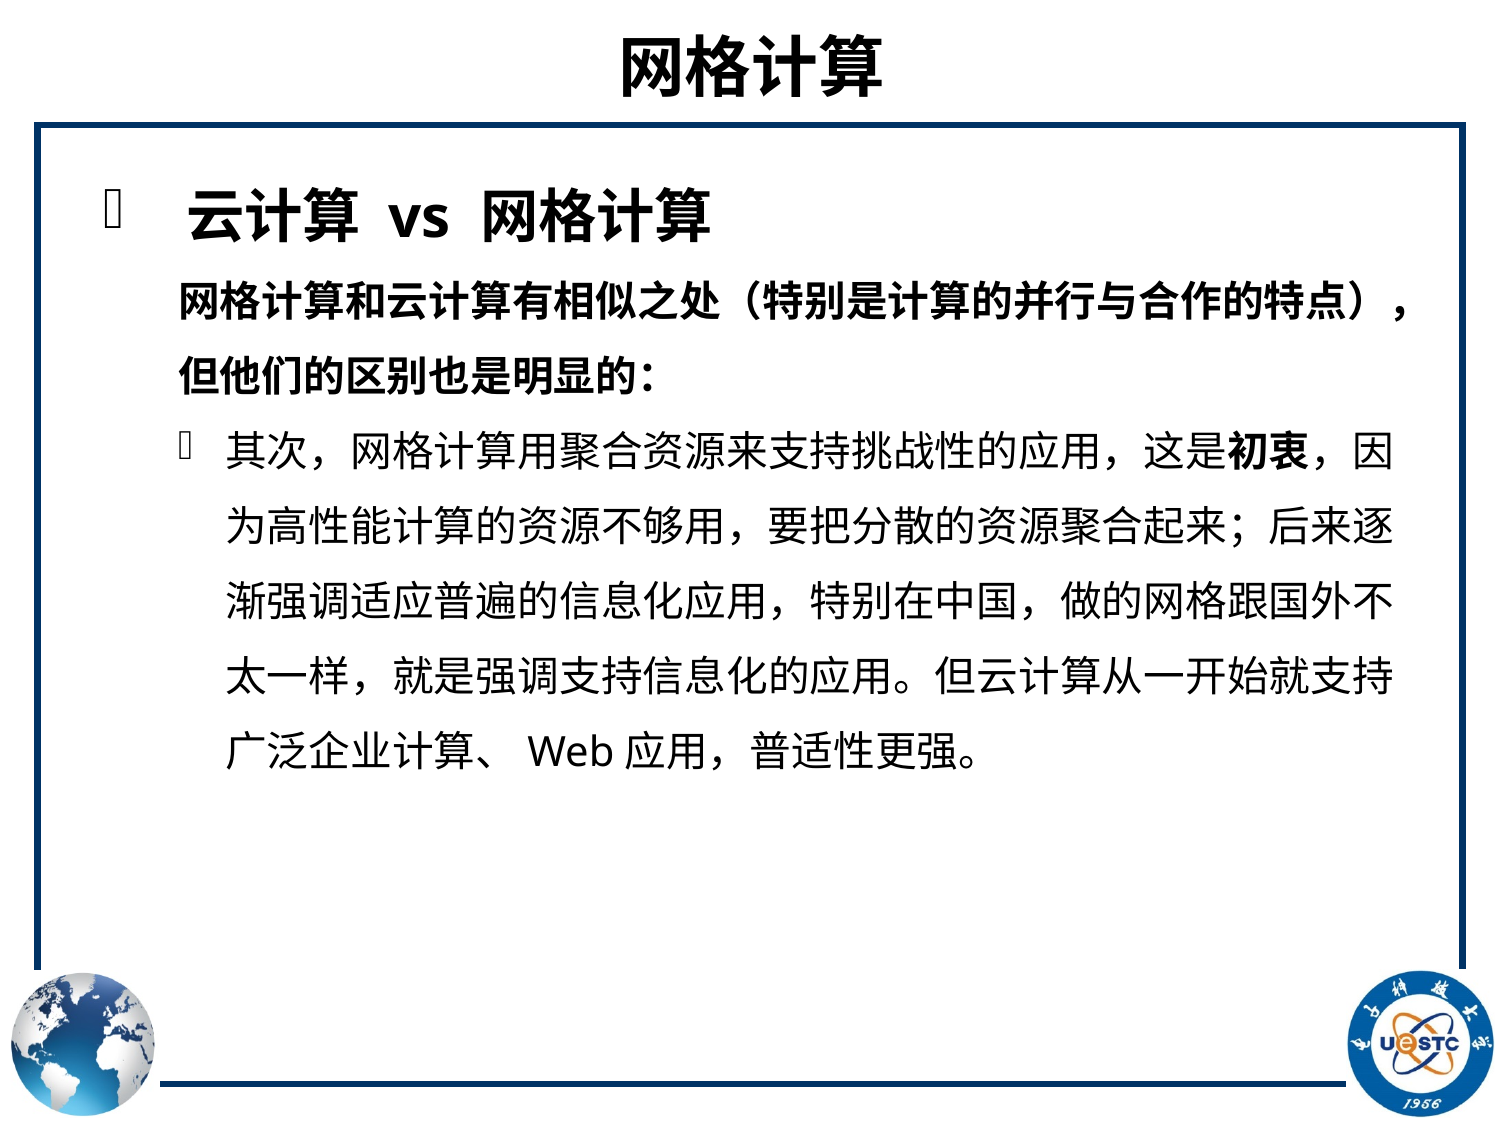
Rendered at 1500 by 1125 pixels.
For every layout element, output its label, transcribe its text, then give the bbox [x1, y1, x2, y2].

text_box 云计算 vs 网格计算 网格计算和云计算有相似之处（特别是计算的并行与合作的特点），但他们的区别也是明显的： 其次，网格计算用聚合资源来支持挑战性的应用，这是初衷，因为高性能计算的资源不够用，要把分散的资源聚合起来；后来逐渐强调适应普遍的信息化应用，特别在中国，做的网格跟国外不太一样，就是强调支持信息化的应用。但云计算从一开始就支持广泛企业计算、Web应用，普适性更强。 [88, 137, 1439, 1036]
picture [1346, 969, 1495, 1118]
title 网格计算 [41, 19, 1463, 112]
picture [0, 970, 160, 1118]
